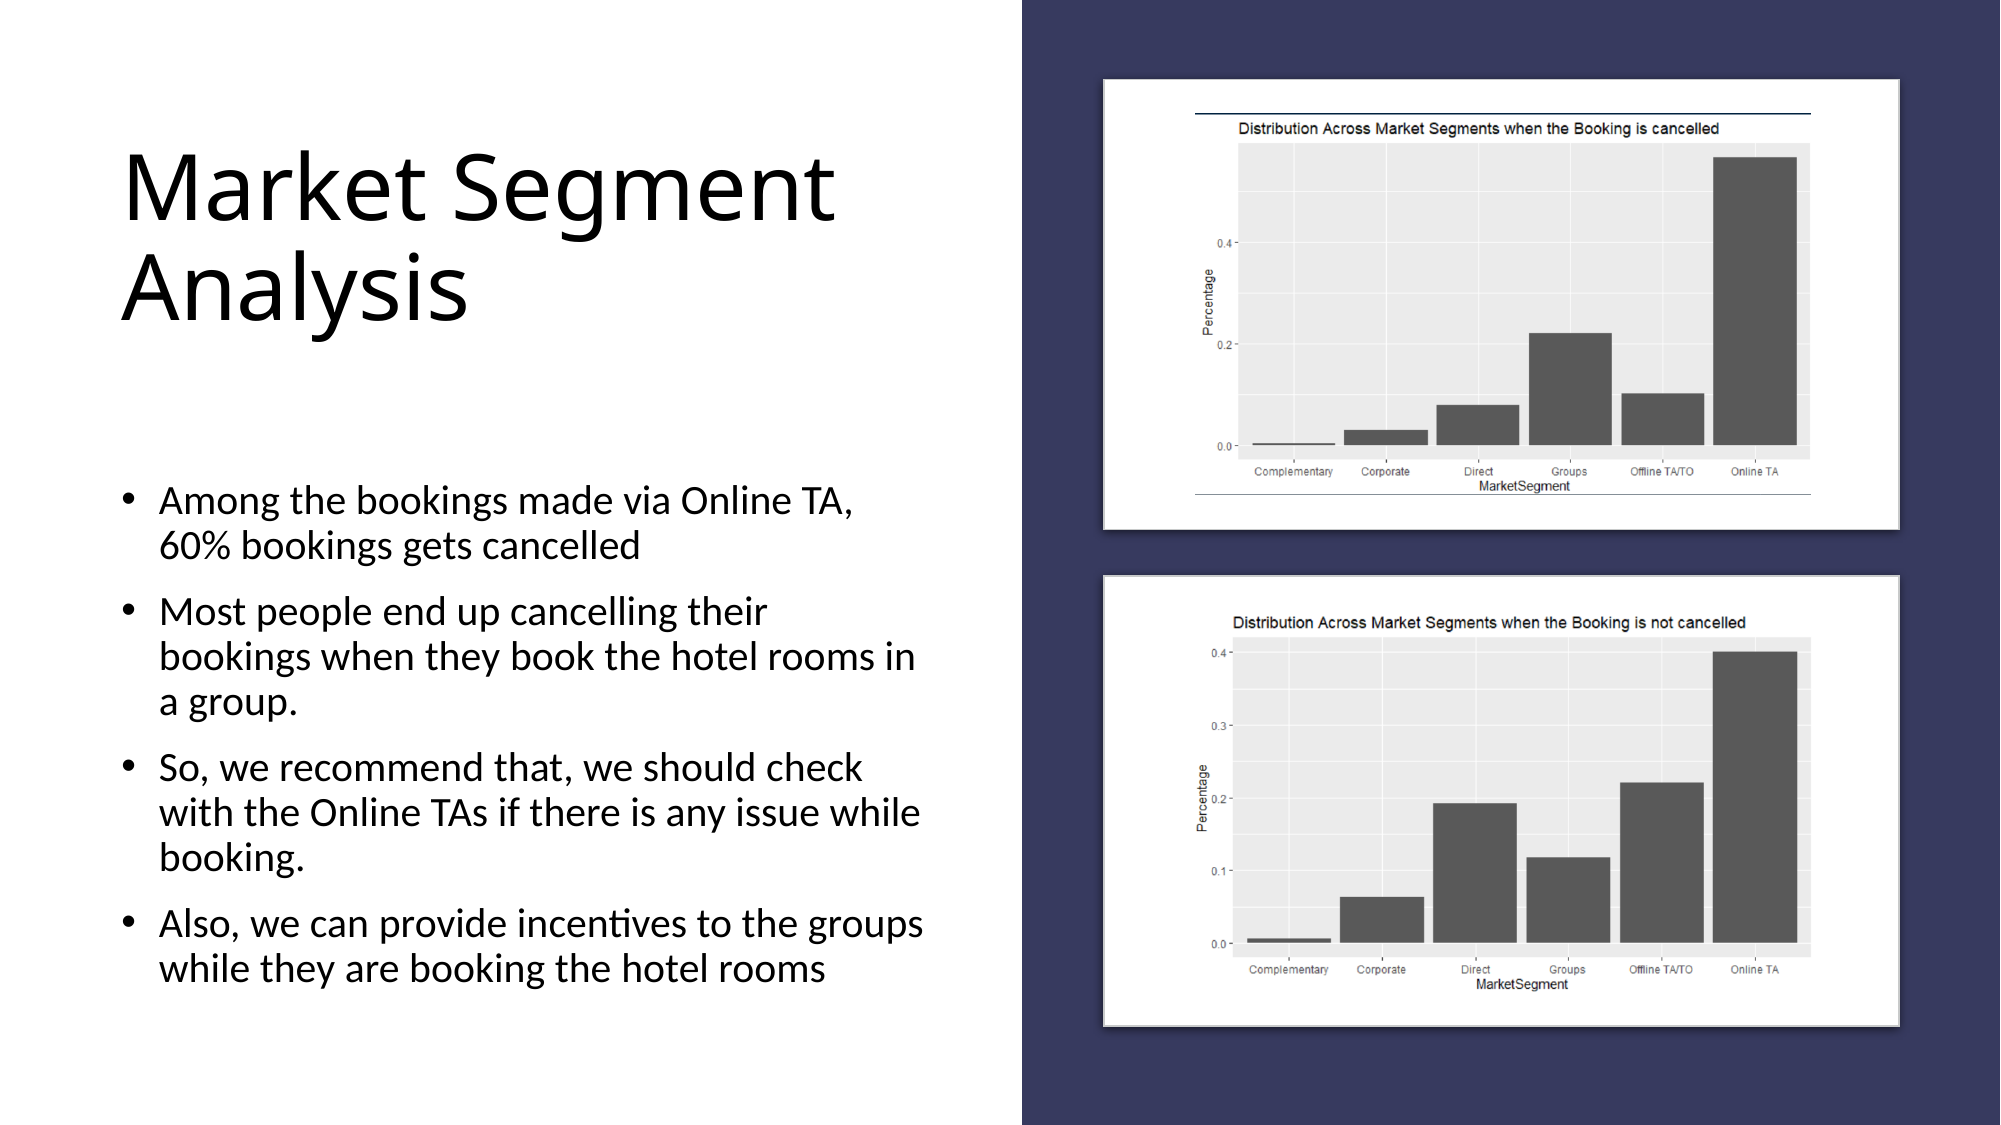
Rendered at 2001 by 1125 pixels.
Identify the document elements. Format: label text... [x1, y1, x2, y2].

text_box [1021, 0, 2000, 1125]
list Among the bookings made via Online TA, 60% bookings gets cancelled Most people end up cancelling their bookings when they book the hotel rooms in a group. So, we recommend that, we should check with the Online TAs if there is any issue while booking. Also, we can provide incentives to the groups while they are booking the hotel rooms [106, 399, 944, 1021]
text_box [1103, 78, 1900, 530]
title Market Segment Analysis [106, 103, 944, 379]
text_box [1103, 575, 1900, 1027]
picture [1189, 610, 1817, 992]
picture [1195, 113, 1811, 495]
